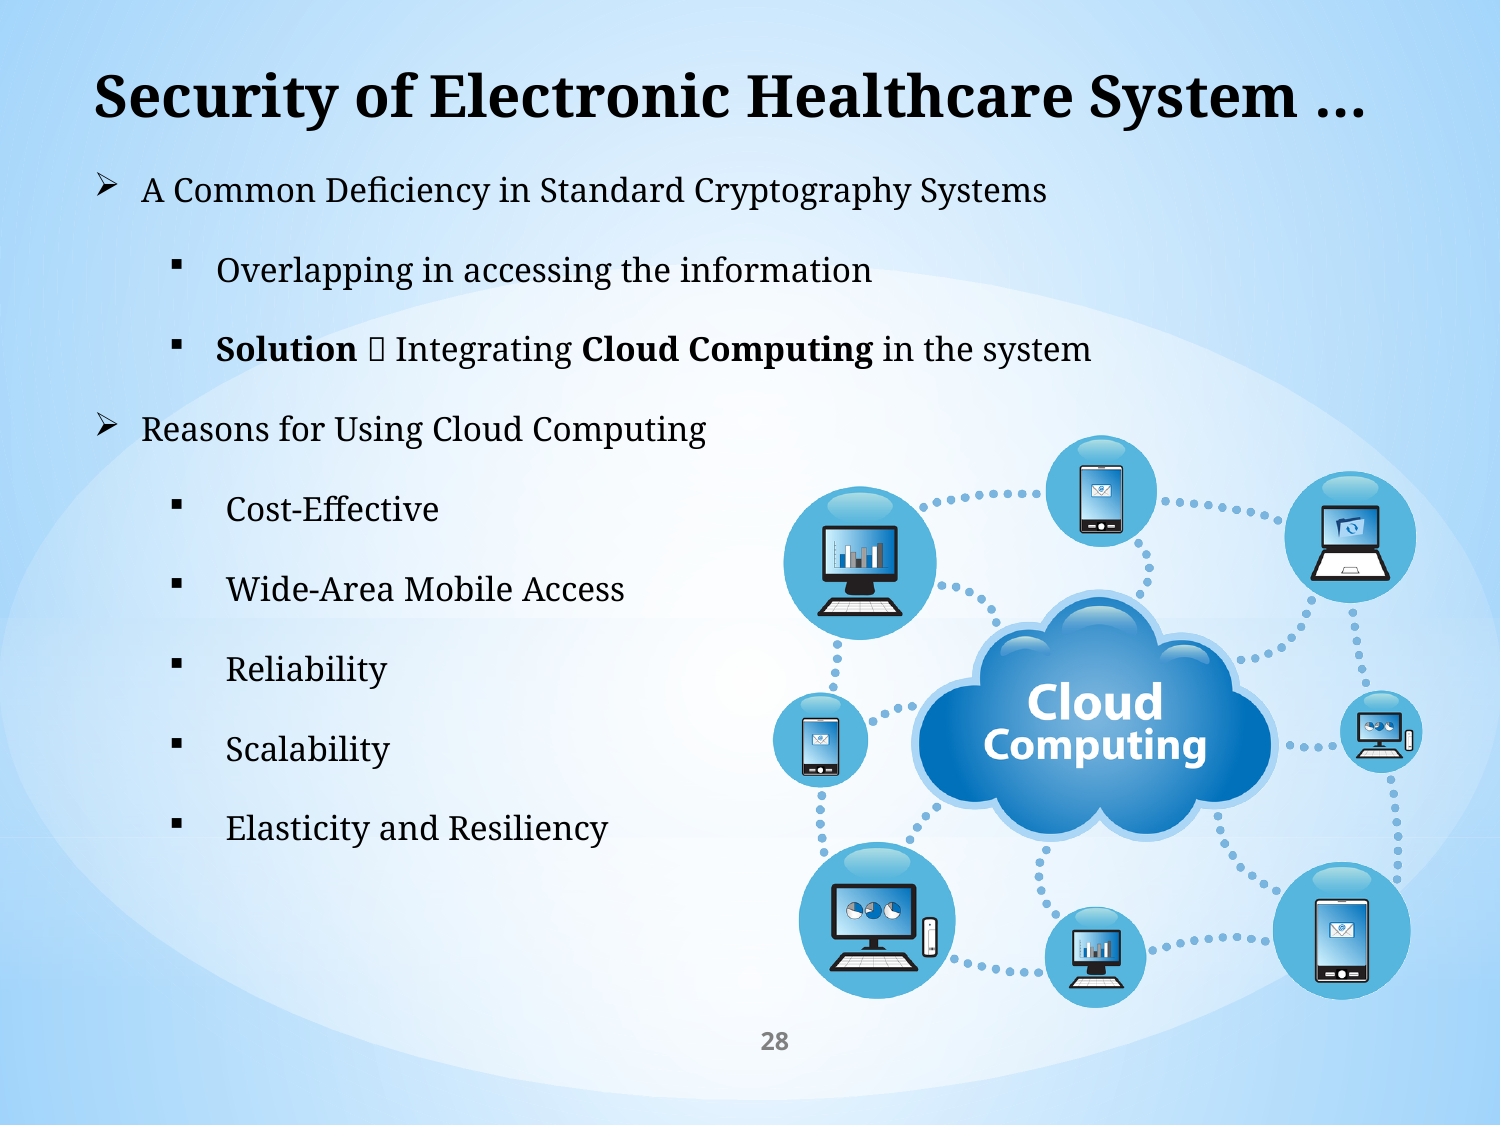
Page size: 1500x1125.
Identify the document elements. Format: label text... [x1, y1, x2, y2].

picture [772, 434, 1423, 1008]
text_box Security of Electronic Healthcare System … A Common Deficiency in Standard Cryptography Systems Overlapping in accessing the information Solution  Integrating Cloud Computing in the system Reasons for Using Cloud Computing Cost-Effective Wide-Area Mobile Access Reliability Scalability Elasticity and Resiliency [79, 51, 1425, 855]
slide_number 28 [624, 1012, 925, 1073]
